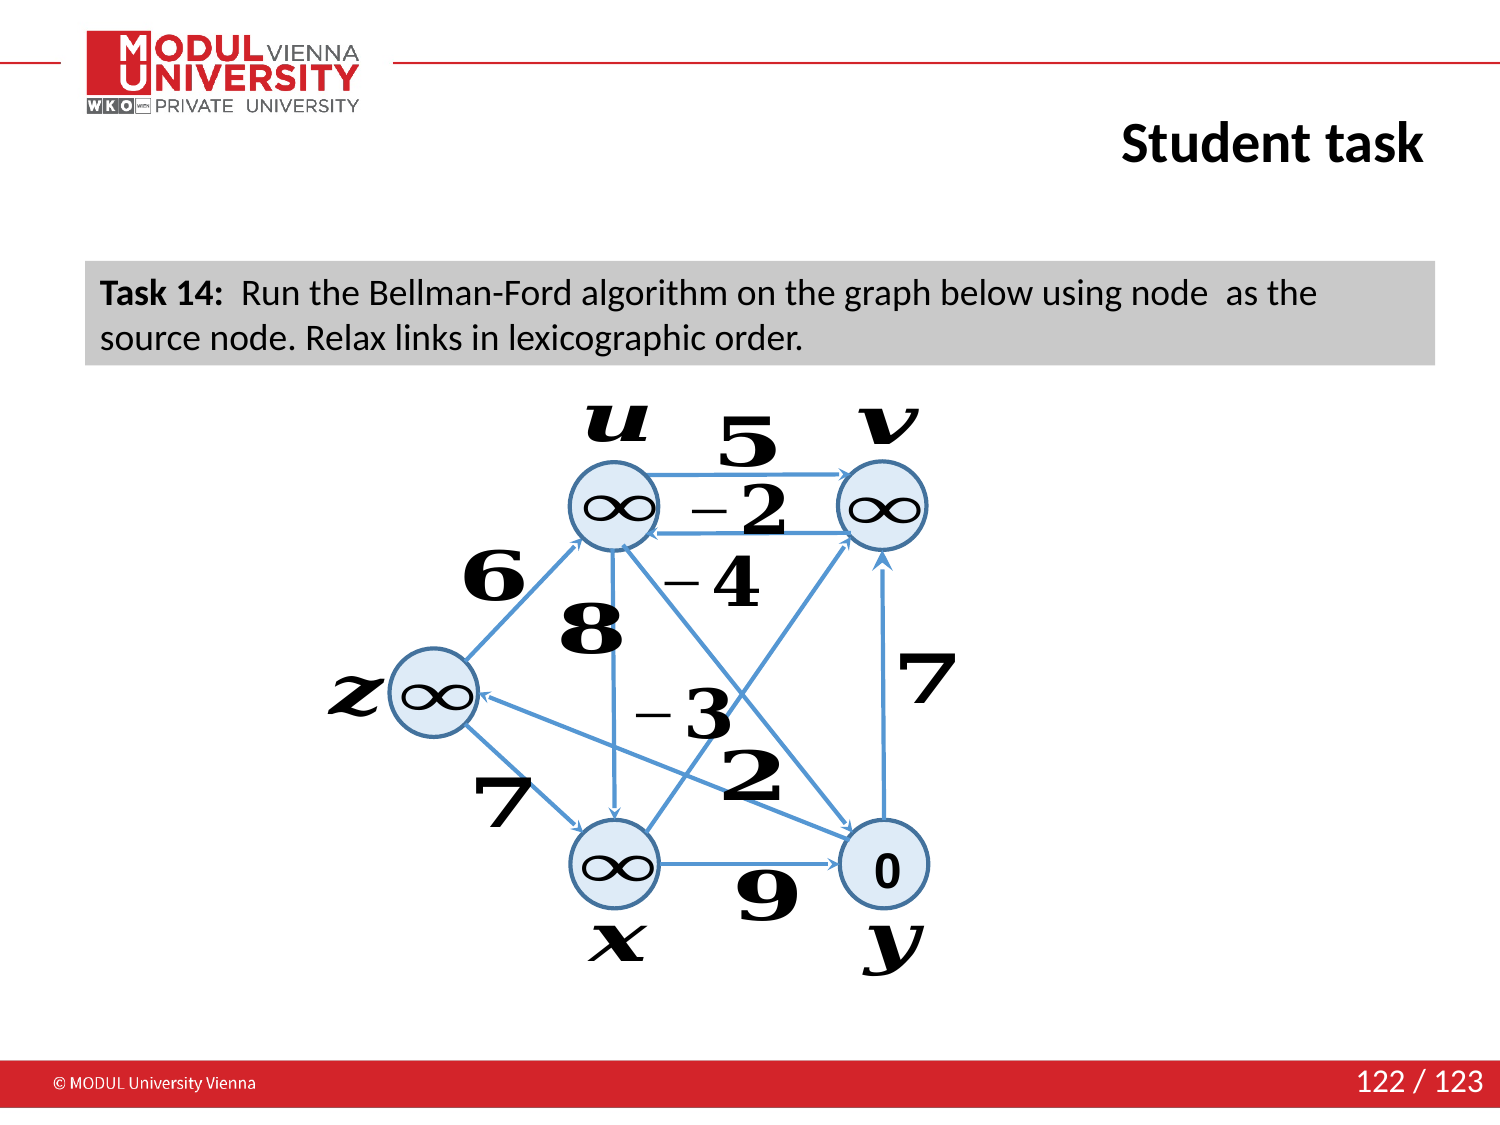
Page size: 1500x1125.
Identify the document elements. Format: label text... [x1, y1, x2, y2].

text_box [568, 849, 661, 911]
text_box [464, 723, 472, 834]
text_box 0 [859, 831, 917, 906]
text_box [622, 544, 853, 834]
text_box [837, 835, 859, 904]
text_box [864, 906, 904, 911]
text_box [835, 459, 929, 552]
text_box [464, 537, 583, 662]
text_box [387, 646, 481, 740]
picture [0, 0, 1500, 1125]
title Student task [75, 44, 1425, 233]
text_box [859, 818, 931, 897]
text_box [567, 460, 661, 553]
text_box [477, 692, 622, 841]
